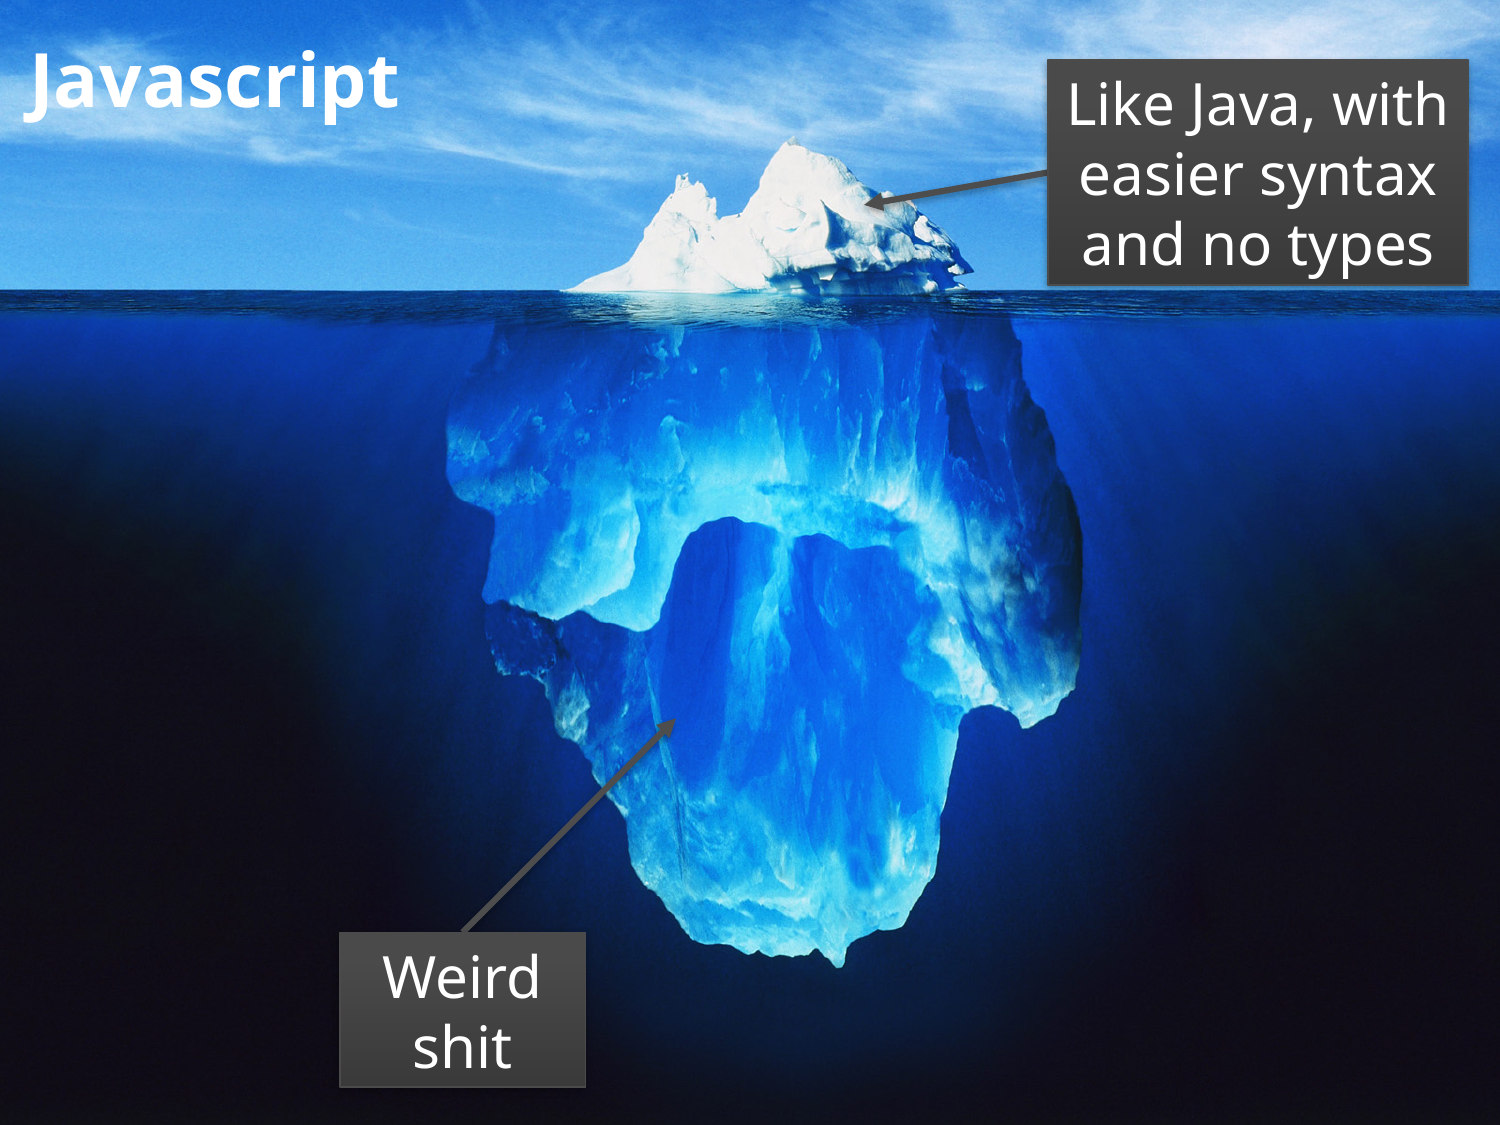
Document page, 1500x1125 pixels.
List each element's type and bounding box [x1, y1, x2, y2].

text_box [863, 173, 1049, 206]
text_box [462, 717, 677, 933]
picture [0, 0, 1500, 1125]
